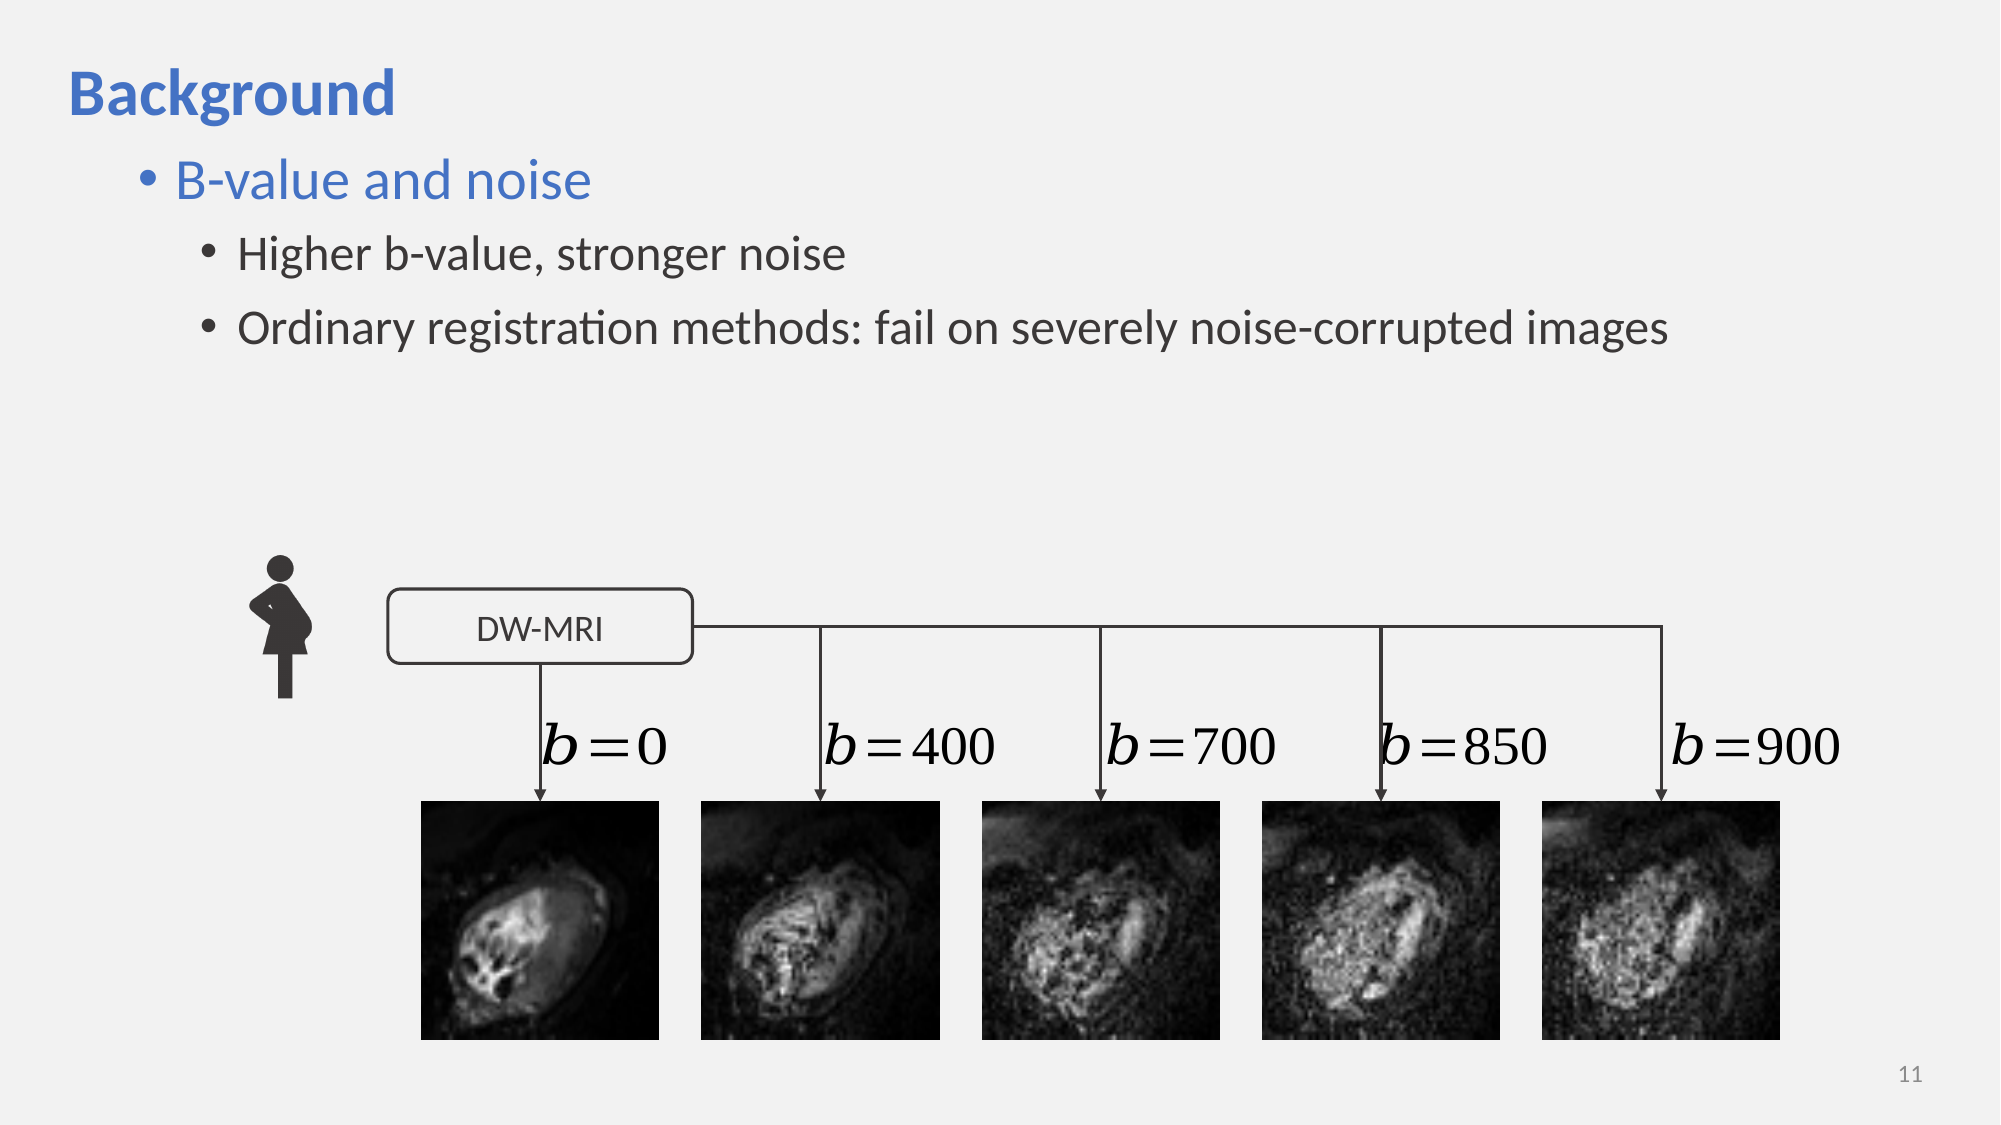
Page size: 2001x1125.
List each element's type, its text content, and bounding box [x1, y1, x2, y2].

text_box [692, 626, 1662, 802]
picture [701, 802, 940, 1040]
text_box DW-MRI [386, 587, 694, 665]
list B-value and noise [123, 141, 1939, 228]
picture [208, 551, 359, 702]
title Background [53, 46, 1603, 142]
list Higher b-value, stronger noise Ordinary registration methods: fail on severely noise-corrupted images [184, 219, 2000, 294]
picture [1262, 802, 1500, 1040]
picture [421, 801, 659, 1040]
slide_number 11 [1488, 1042, 1939, 1103]
picture [1542, 801, 1780, 1040]
picture [982, 802, 1220, 1040]
